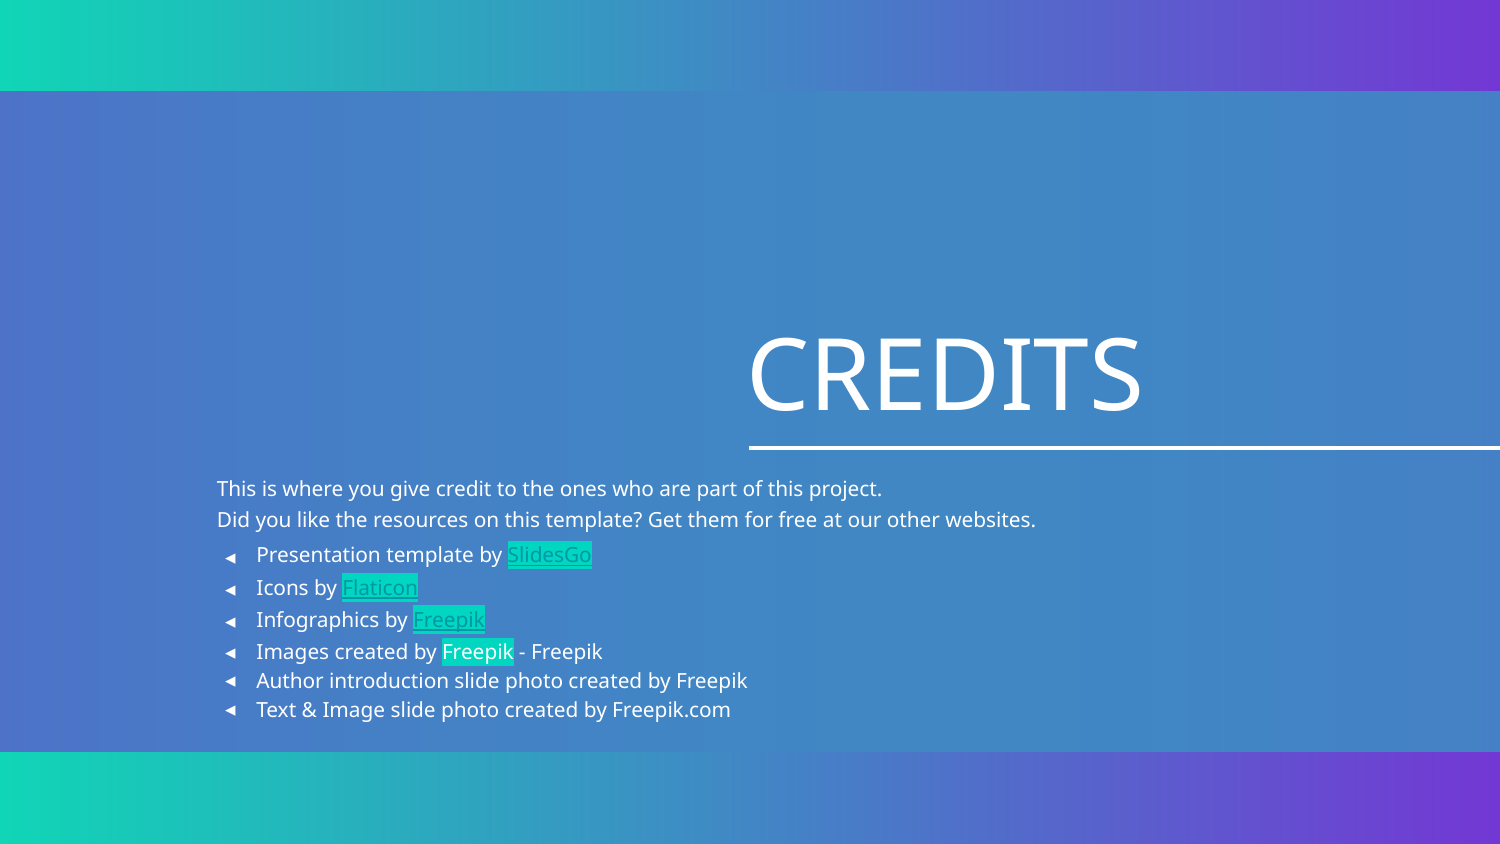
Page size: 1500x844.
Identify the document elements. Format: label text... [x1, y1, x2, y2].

subtitle This is where you give credit to the ones who are part of this project. Did you like the resources on this template? Get them for free at our other websites. Presentation template by SlidesGo Icons by Flaticon Infographics by Freepik Images created by Freepik - Freepik Author introduction slide photo created by Freepik Text & Image slide photo created by Freepik.com [201, 460, 1199, 727]
title CREDITS [731, 305, 1422, 446]
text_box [1459, 752, 1464, 844]
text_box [1459, 0, 1464, 91]
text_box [1113, 752, 1118, 844]
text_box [1113, 0, 1118, 91]
